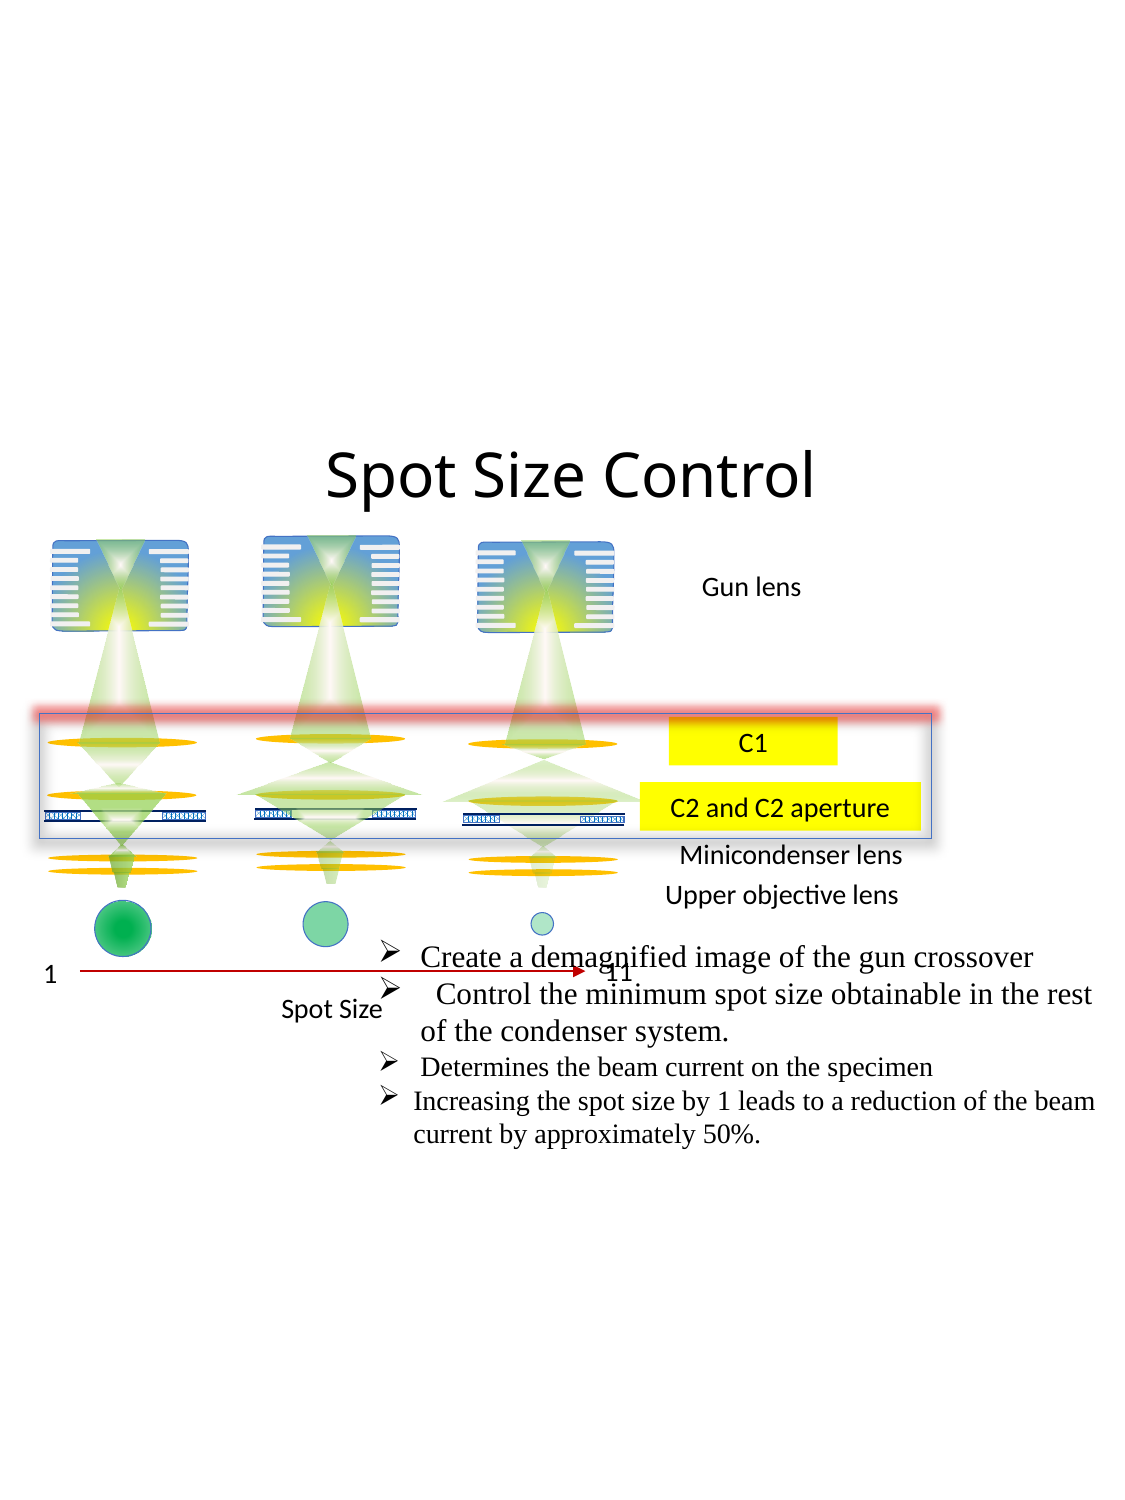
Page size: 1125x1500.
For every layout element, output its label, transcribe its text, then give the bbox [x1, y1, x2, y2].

title Spot Size Control [125, 436, 1017, 519]
text_box Create a demagnified image of the gun crossover Control the minimum spot size obtainable in the rest of the condenser system. Determines the beam current on the specimen Increasing the spot size by 1 leads to a reduction of the beam current by approximately 50%. [363, 928, 1123, 1157]
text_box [28, 535, 932, 1032]
